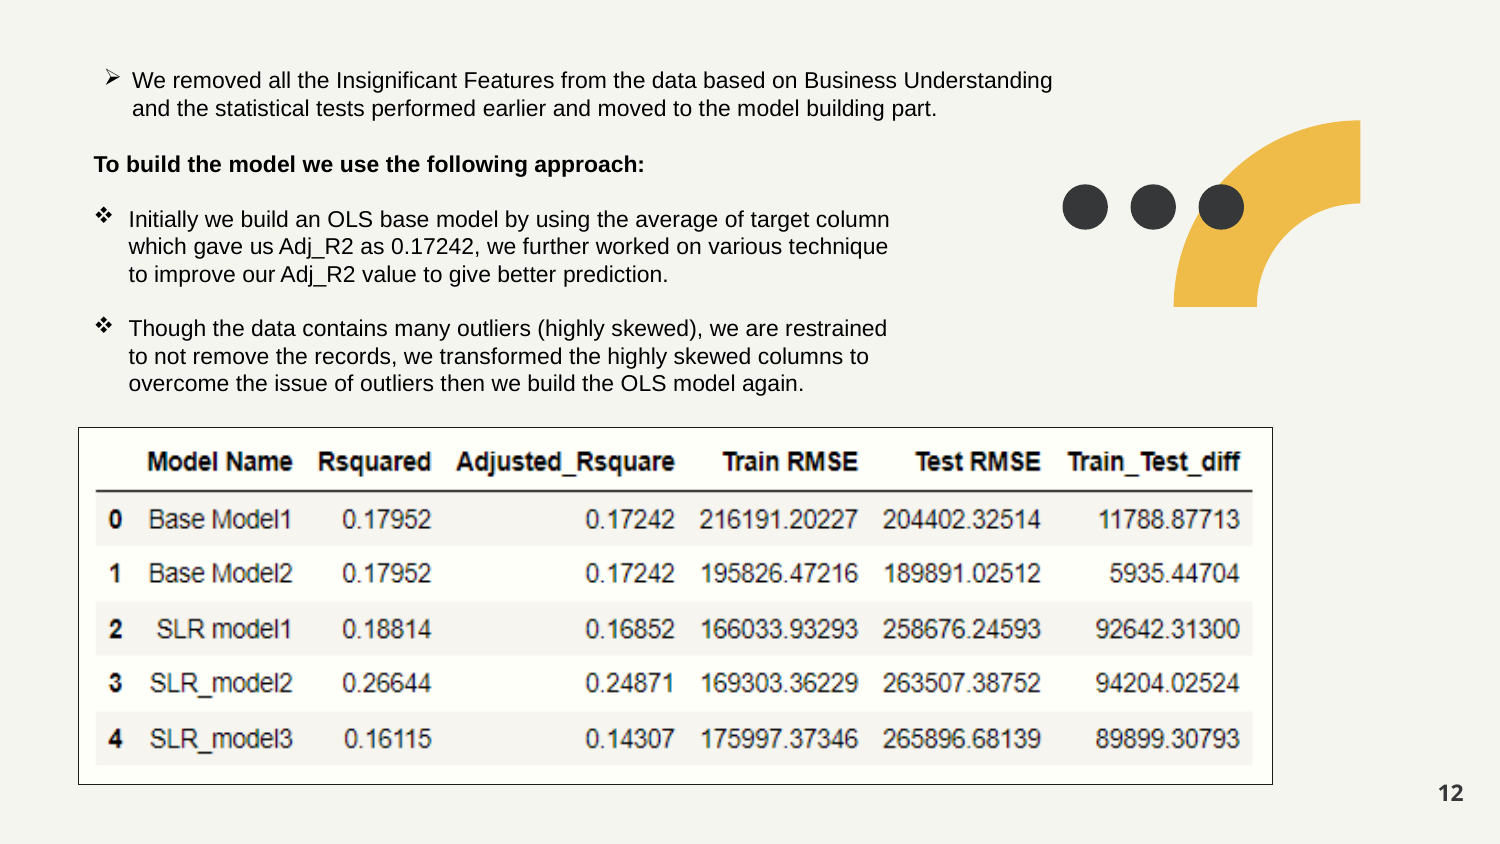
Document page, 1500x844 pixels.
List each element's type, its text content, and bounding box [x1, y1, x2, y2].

slide_number 12 [1374, 779, 1464, 809]
text_box [1173, 120, 1361, 307]
text_box [1062, 184, 1108, 230]
text_box We removed all the Insignificant Features from the data based on Business Understanding and the statistical tests performed earlier and moved to the model building part. [89, 58, 1104, 129]
text_box [1198, 184, 1244, 230]
picture [78, 427, 1273, 786]
text_box To build the model we use the following approach: Initially we build an OLS base model by using the average of target column which gave us Adj_R2 as 0.17242, we further worked on various technique to improve our Adj_R2 value to give better prediction. Though the data contains many outliers (highly skewed), we are restrained to not remove the records, we transformed the highly skewed columns to overcome the issue of outliers then we build the OLS model again. [78, 141, 908, 427]
text_box [1130, 184, 1176, 230]
